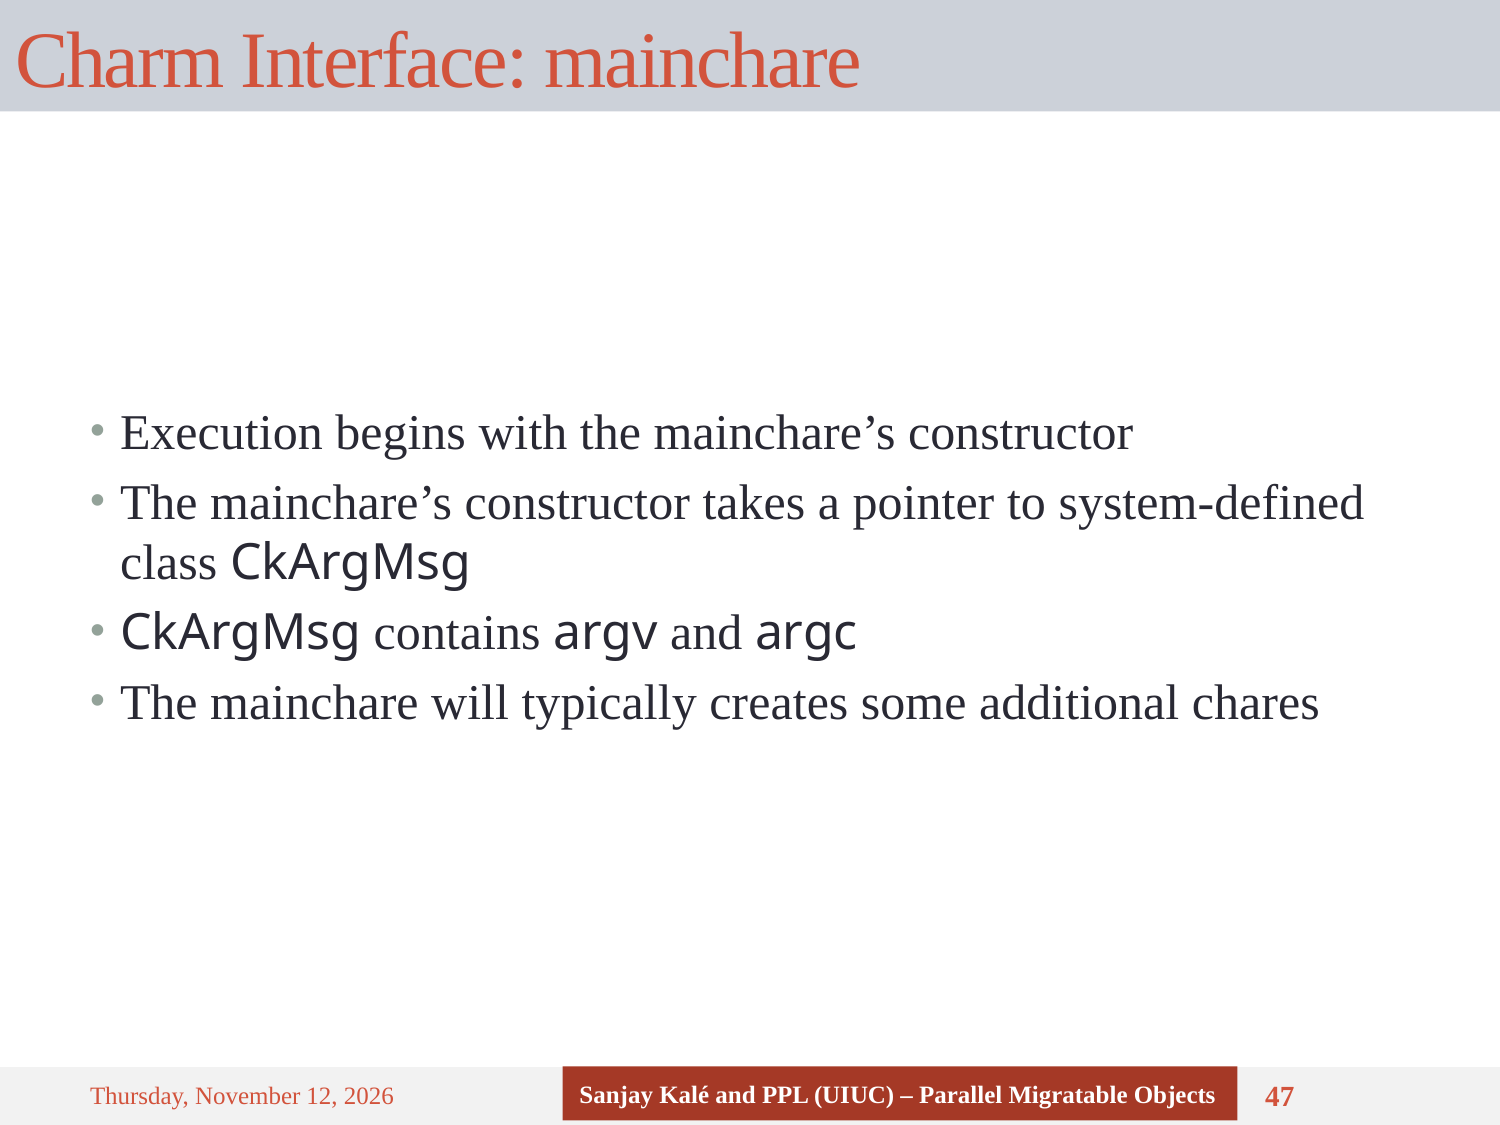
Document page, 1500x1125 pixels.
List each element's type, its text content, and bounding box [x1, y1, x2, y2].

list Execution begins with the mainchare’s constructor The mainchare’s constructor takes a pointer to system-defined class CkArgMsg CkArgMsg contains argv and argc The mainchare will typically creates some additional chares [75, 392, 1425, 802]
slide_number 47 [1250, 1067, 1425, 1122]
footer Sanjay Kalé and PPL (UIUC) – Parallel Migratable Objects [562, 1066, 1238, 1121]
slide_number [75, 1067, 550, 1122]
title Charm Interface: mainchare [0, 0, 1500, 112]
